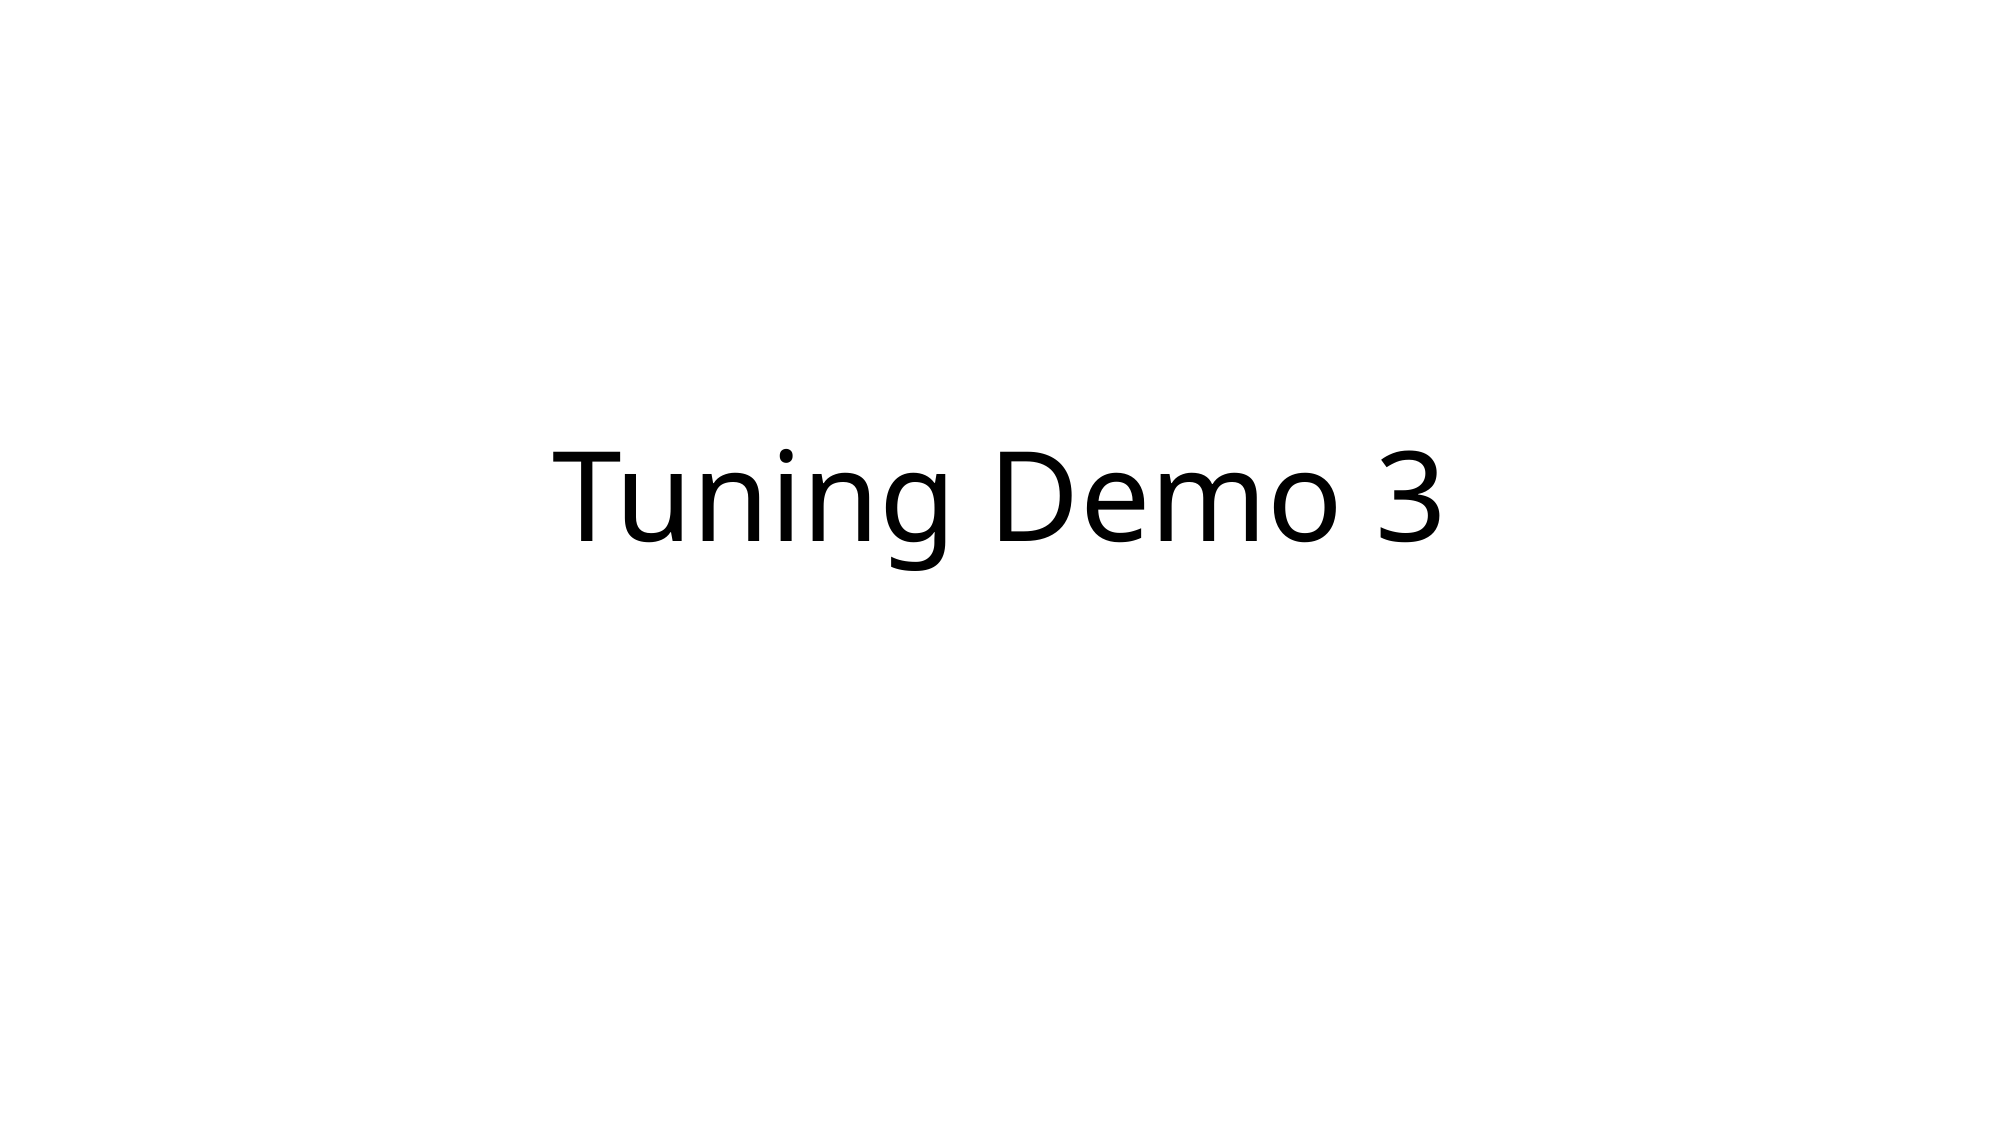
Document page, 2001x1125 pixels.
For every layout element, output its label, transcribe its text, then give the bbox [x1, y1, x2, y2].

title Tuning Demo 3 [249, 184, 1750, 576]
